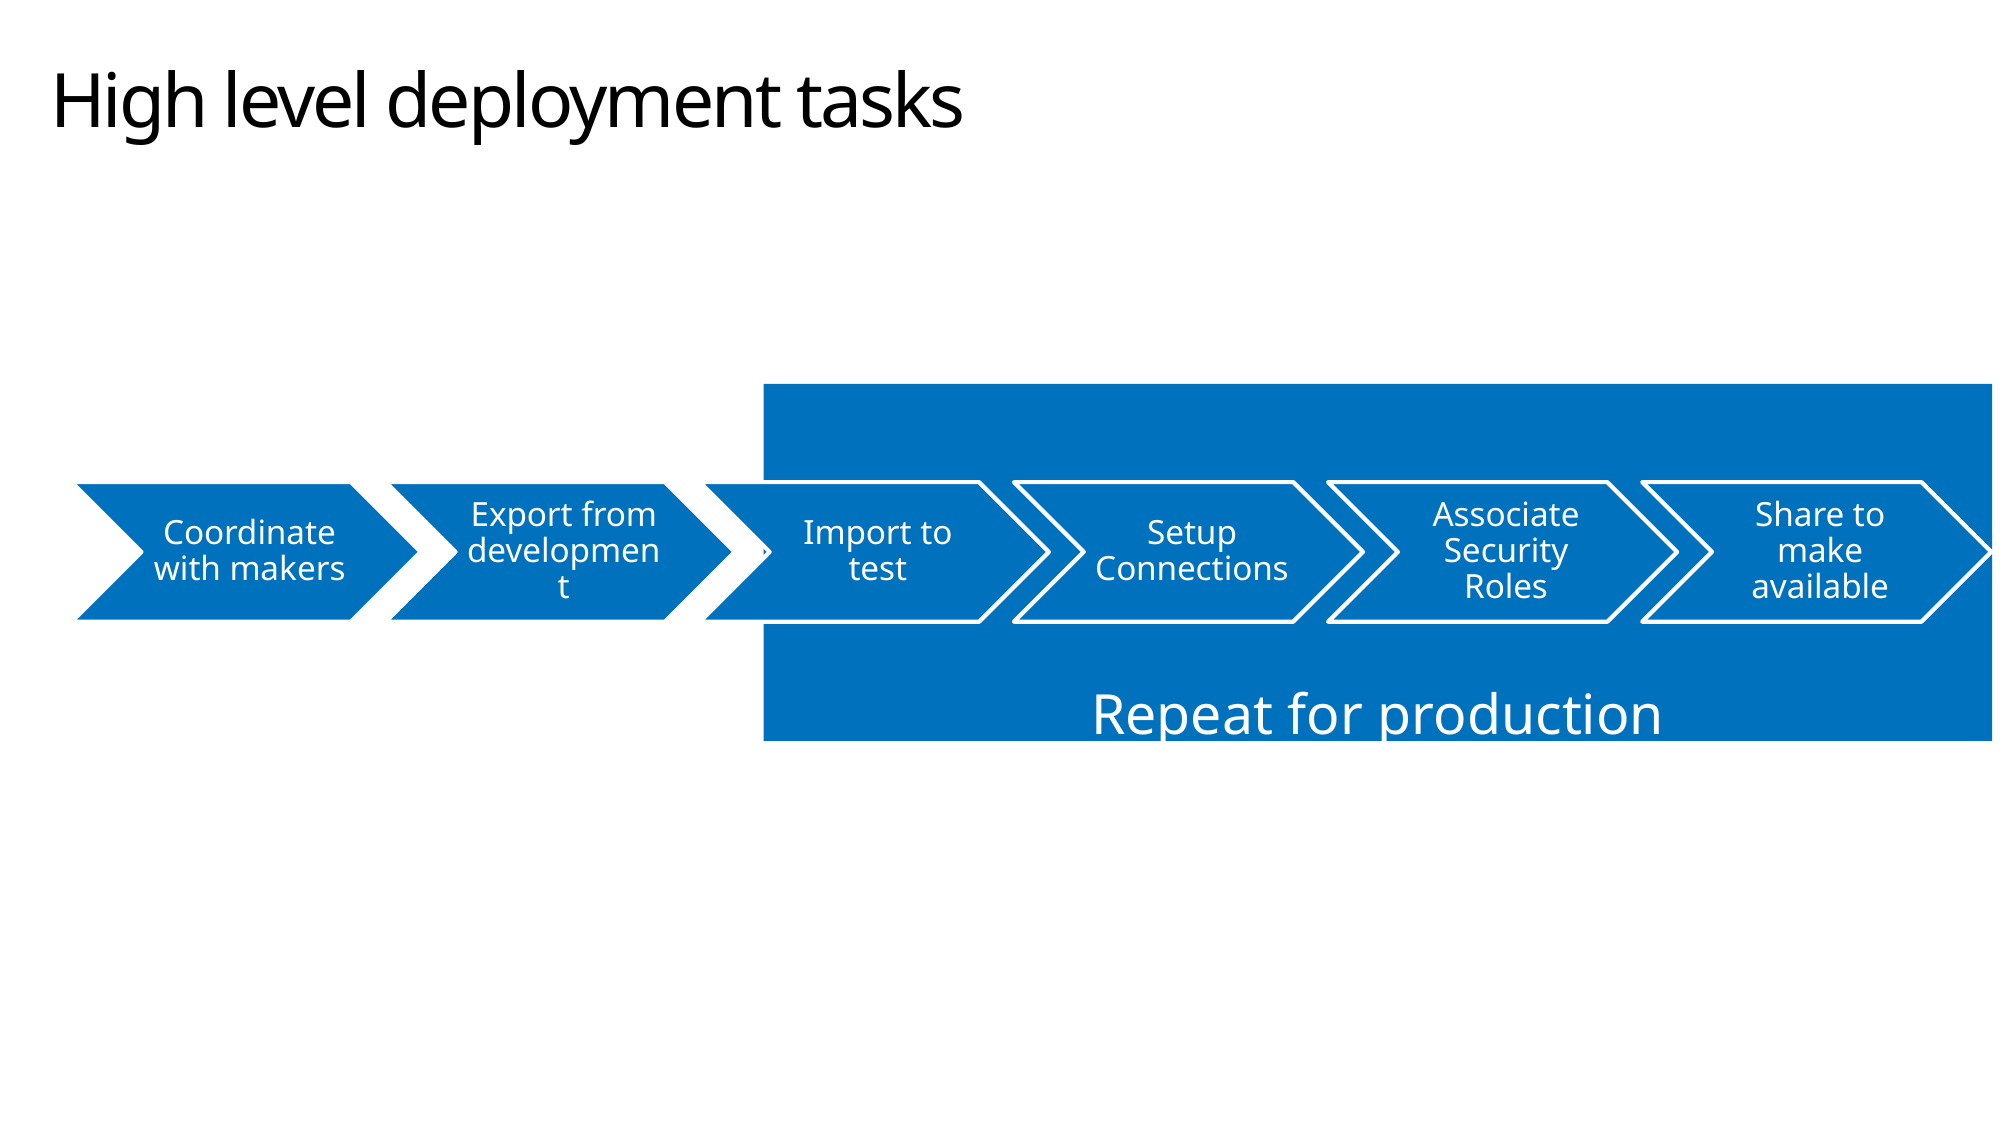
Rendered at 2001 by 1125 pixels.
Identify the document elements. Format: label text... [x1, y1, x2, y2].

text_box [70, 373, 1993, 731]
title High level deployment tasks [50, 37, 1950, 169]
